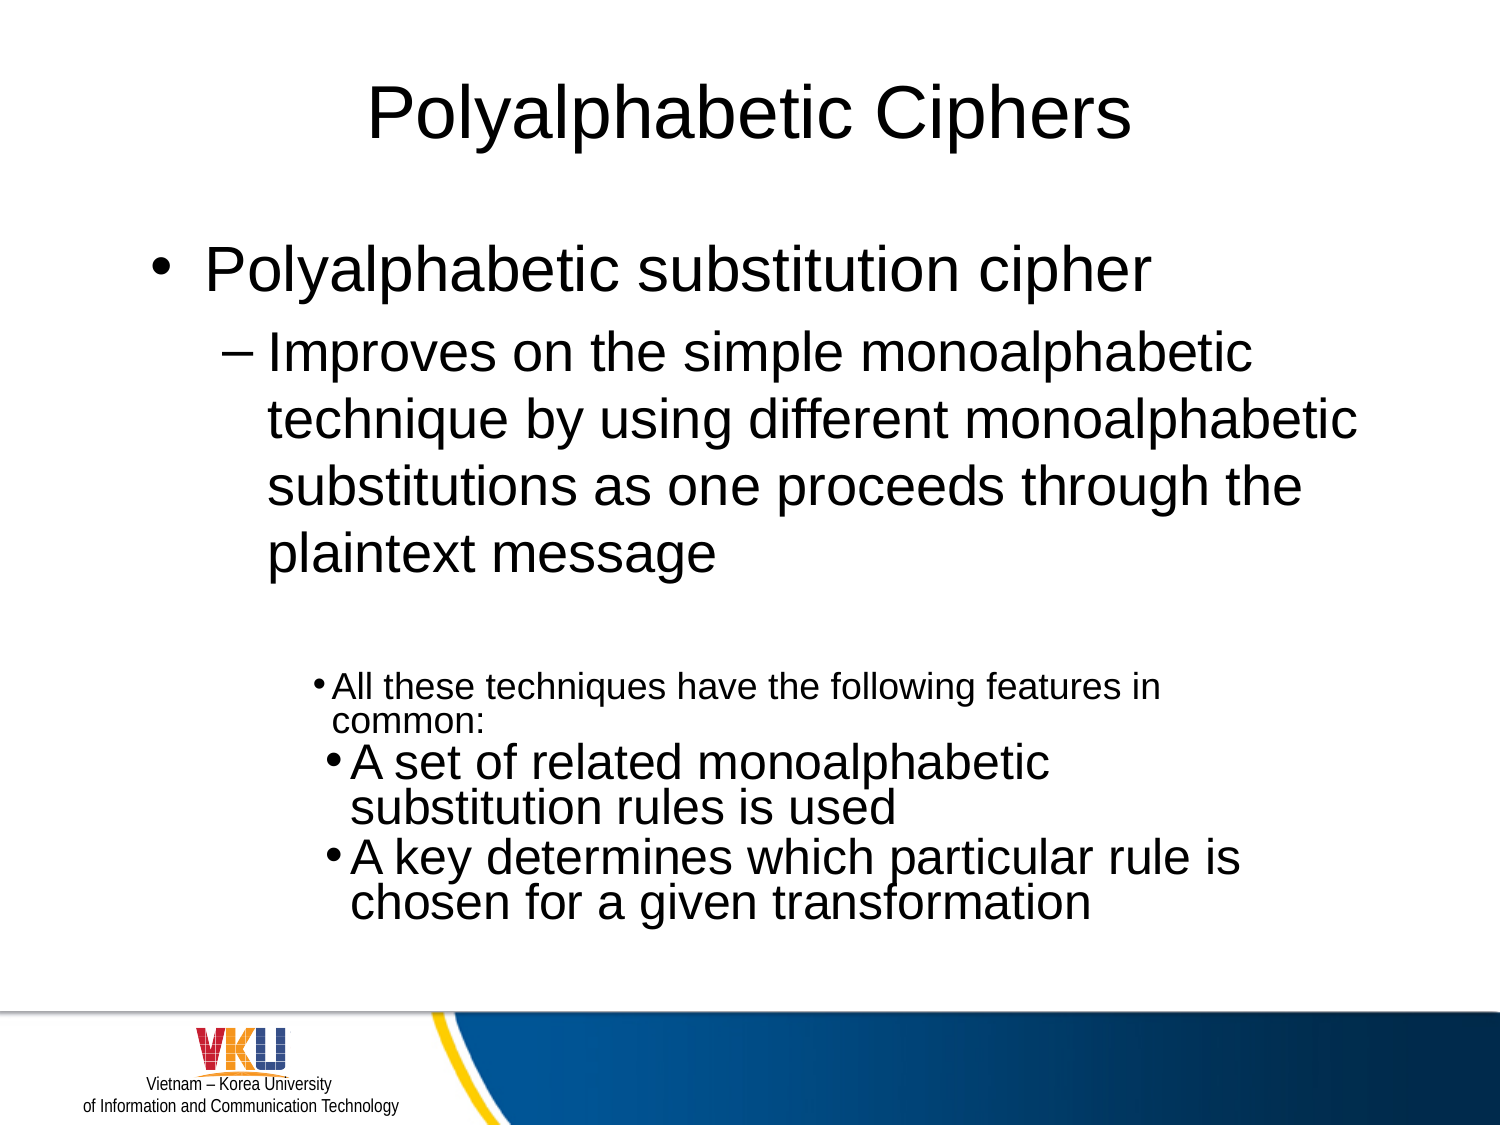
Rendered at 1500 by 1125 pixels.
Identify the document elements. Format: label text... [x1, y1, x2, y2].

list Polyalphabetic substitution cipher Improves on the simple monoalphabetic technique by using different monoalphabetic substitutions as one proceeds through the plaintext message [135, 219, 1378, 594]
title Polyalphabetic Ciphers [75, 45, 1425, 173]
text_box All these techniques have the following features in common: A set of related monoalphabetic substitution rules is used A key determines which particular rule is chosen for a given transformation [277, 586, 1278, 1016]
picture [0, 1011, 1500, 1125]
